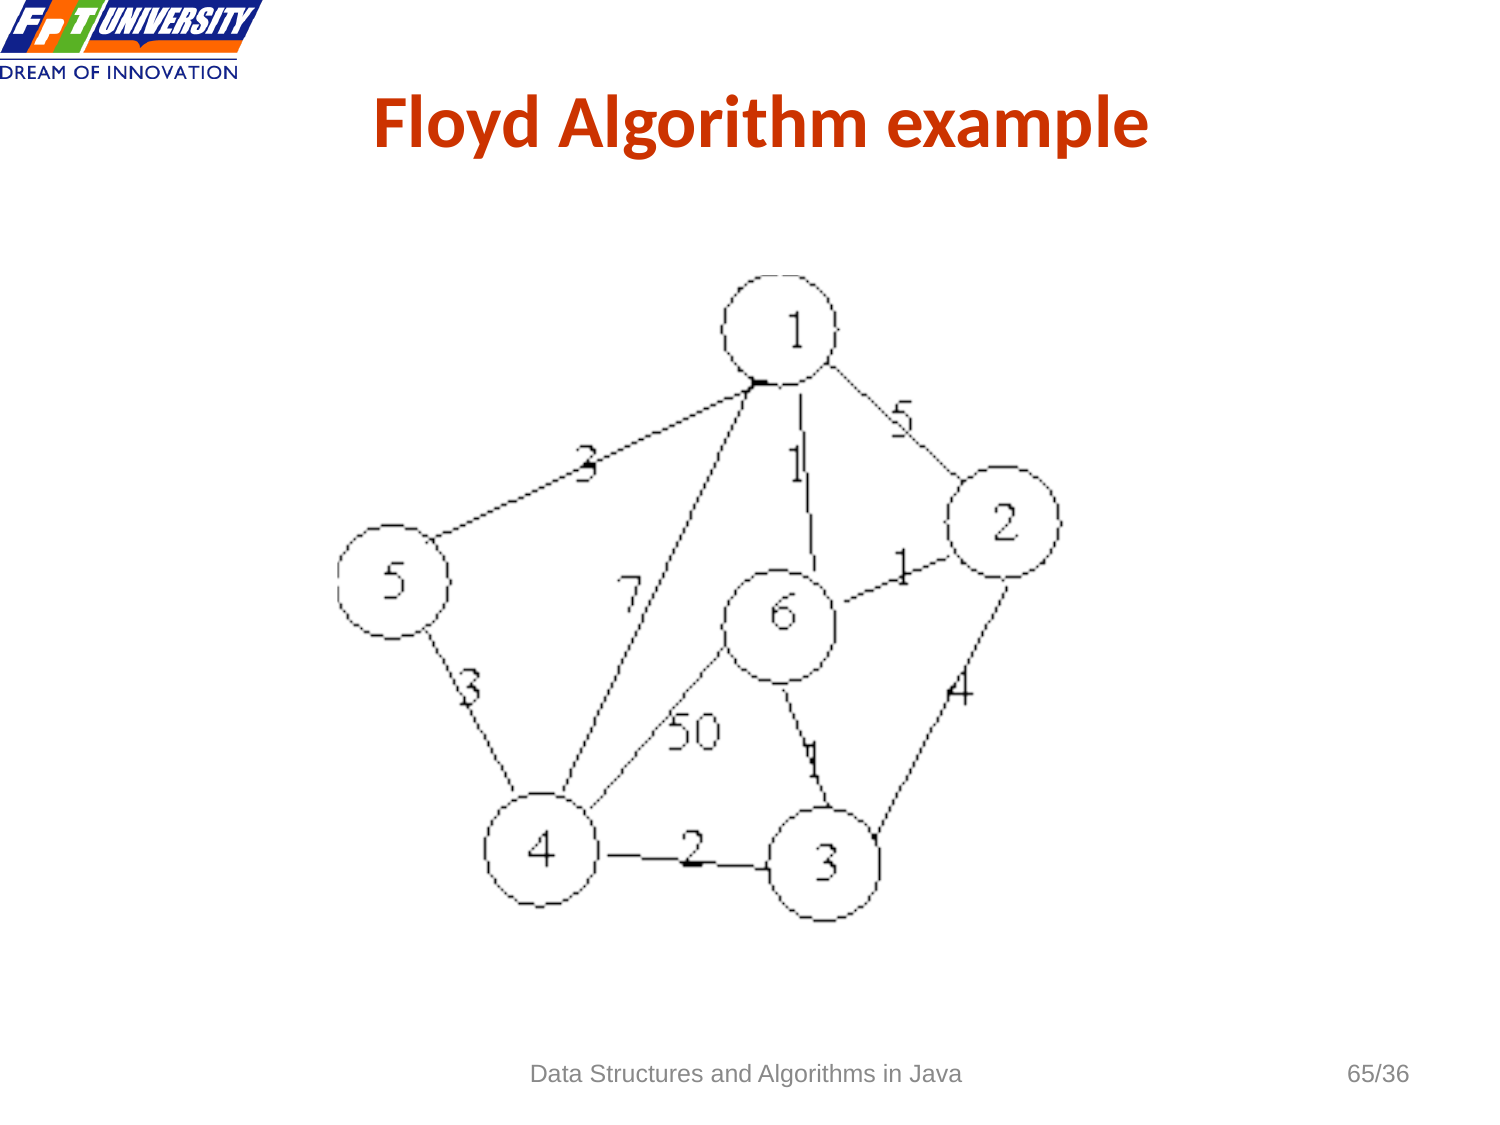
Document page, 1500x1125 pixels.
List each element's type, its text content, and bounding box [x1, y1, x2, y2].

text_box Floyd Algorithm example [87, 65, 1438, 170]
picture [337, 274, 1113, 934]
picture [0, 0, 263, 79]
slide_number 65/36 [1074, 1042, 1425, 1103]
footer Data Structures and Algorithms in Java [474, 1042, 1025, 1103]
